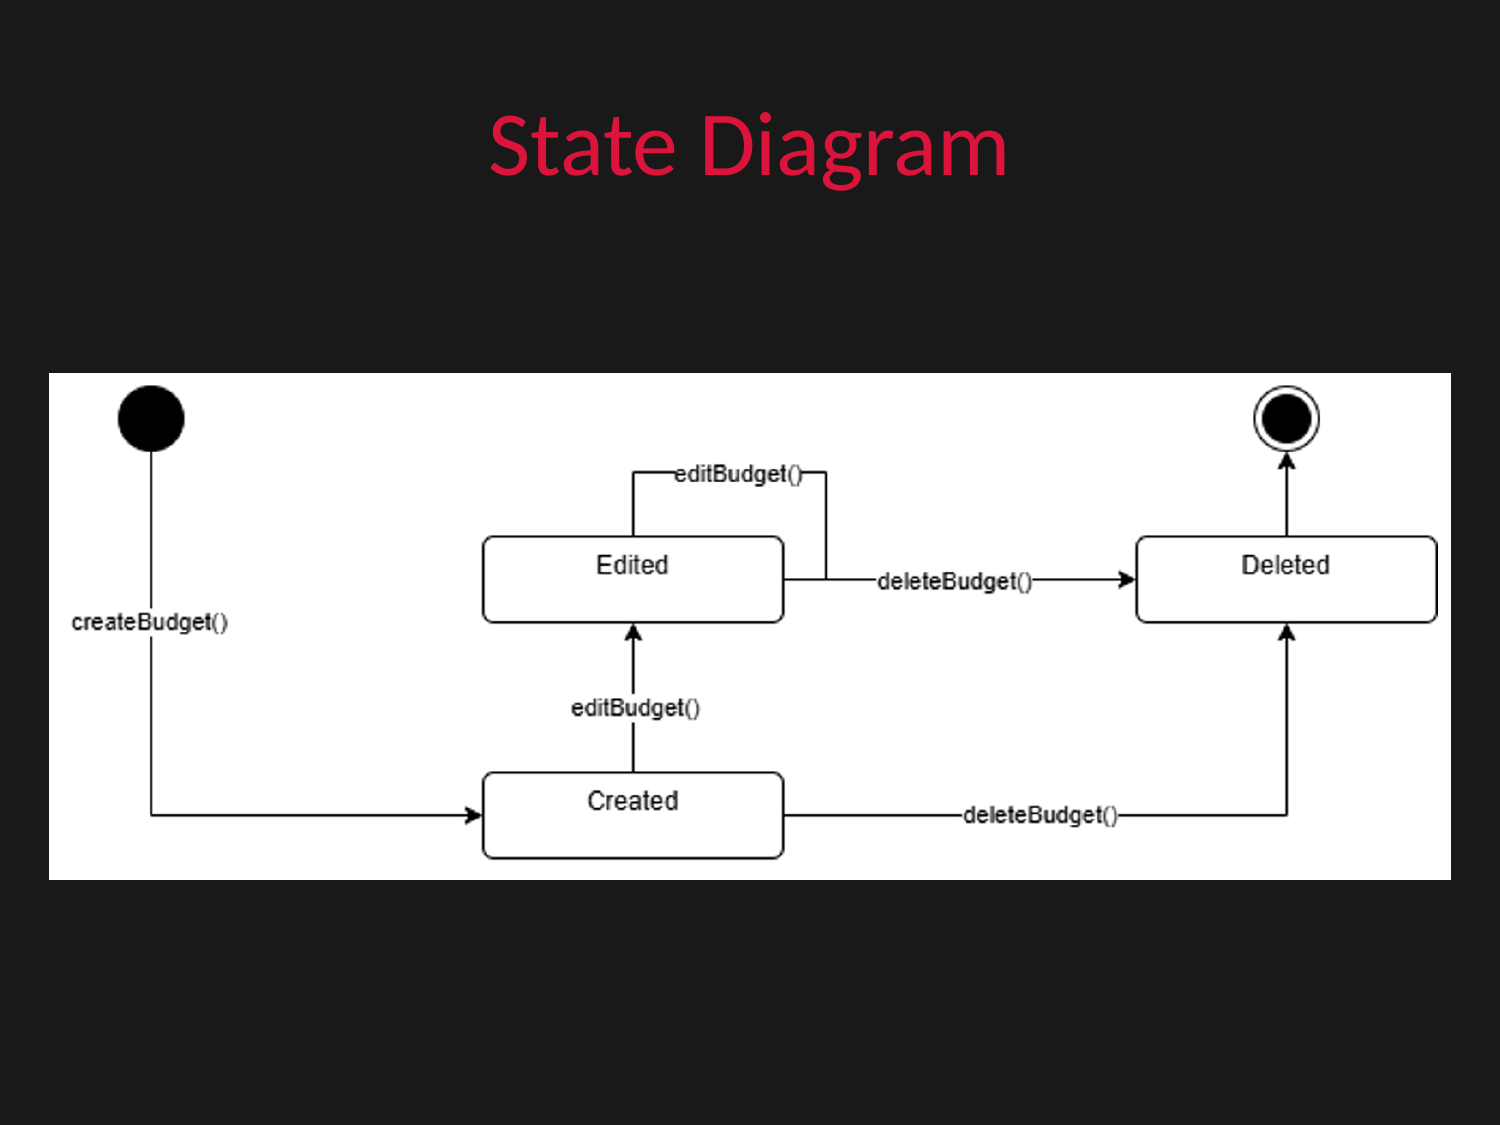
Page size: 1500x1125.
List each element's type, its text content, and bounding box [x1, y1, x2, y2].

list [49, 372, 1451, 880]
title State Diagram [75, 45, 1425, 233]
